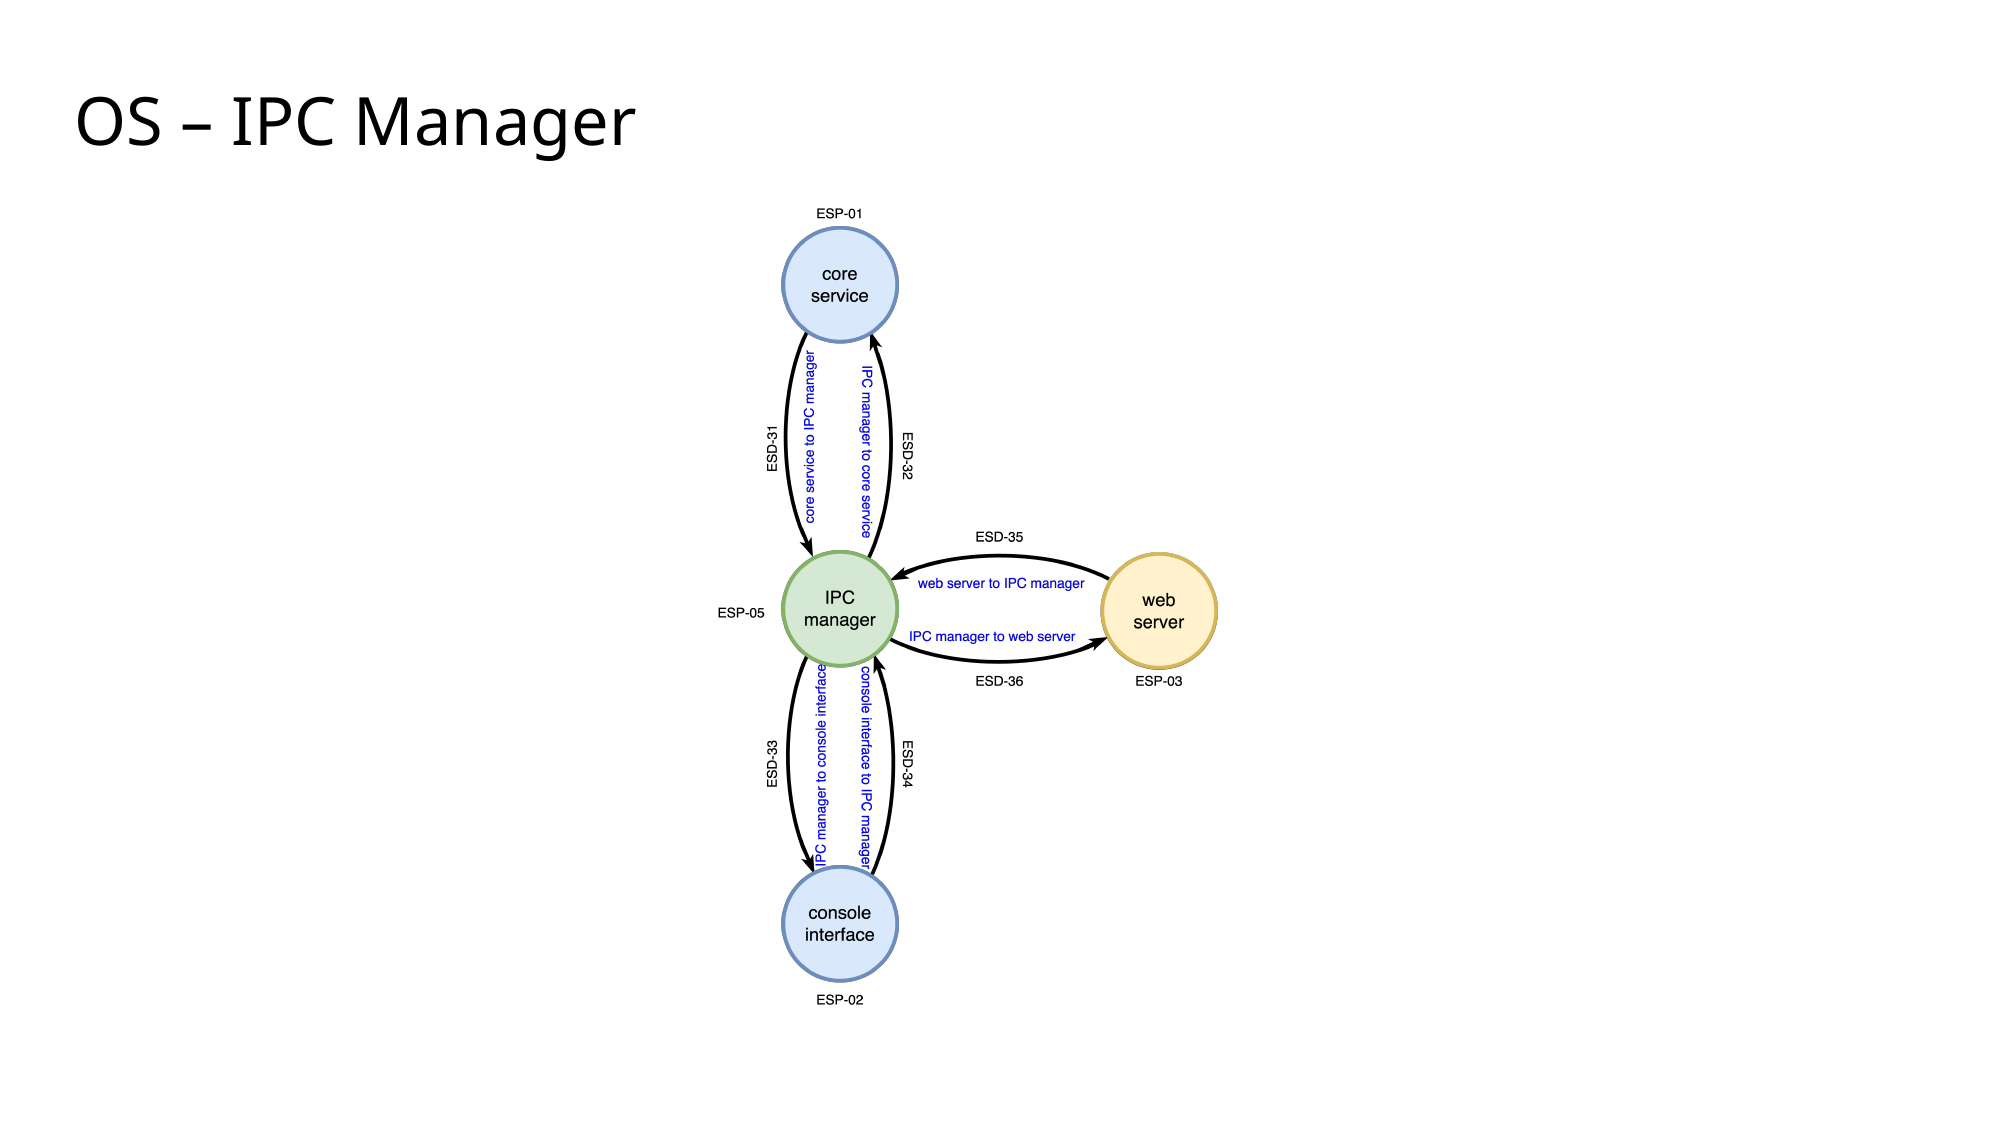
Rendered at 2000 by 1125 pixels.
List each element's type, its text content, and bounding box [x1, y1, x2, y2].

title OS – IPC Manager [74, 75, 1925, 162]
picture [684, 200, 1219, 1013]
